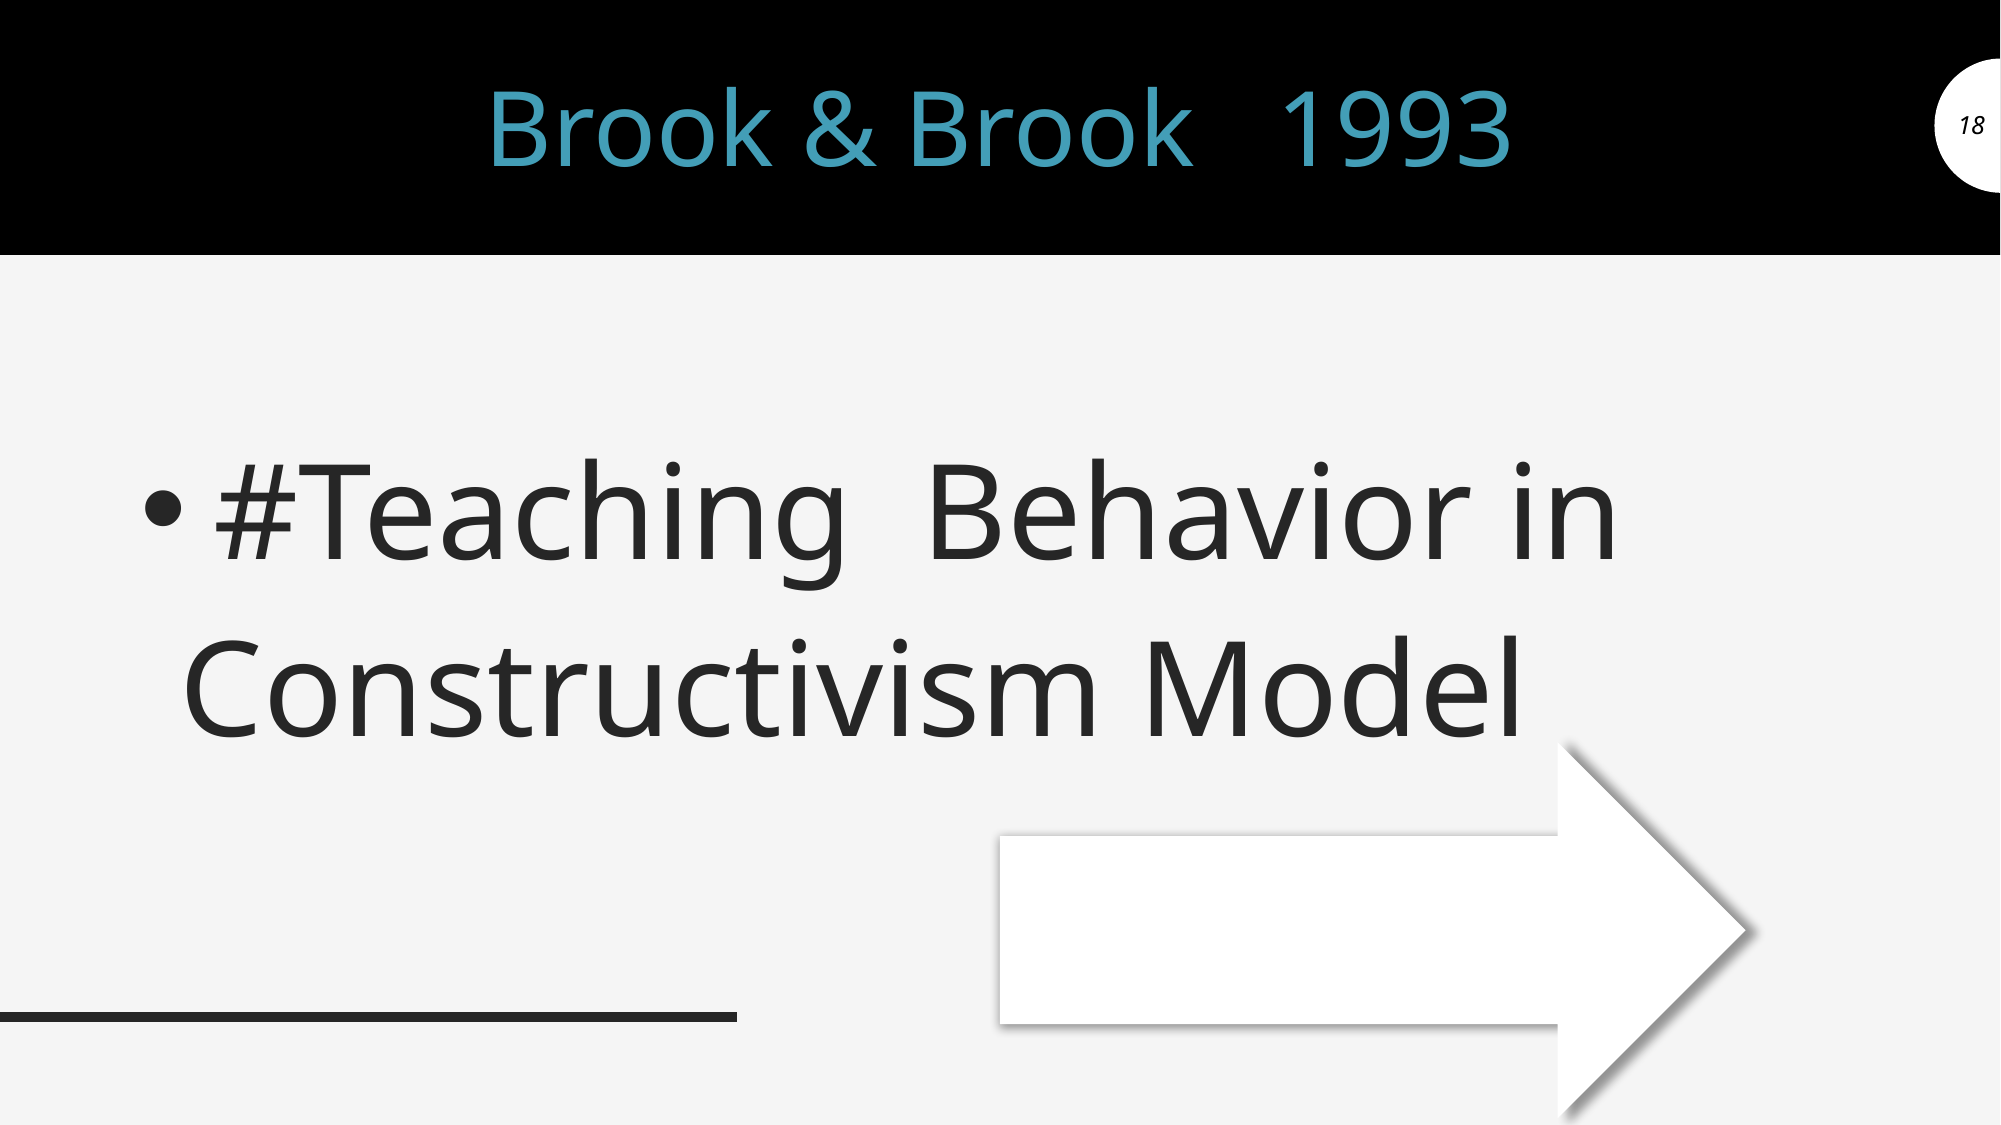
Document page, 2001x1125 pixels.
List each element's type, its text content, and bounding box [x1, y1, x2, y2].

slide_number 18 [1933, 96, 2000, 157]
title Brook & Brook 1993 [125, 50, 1875, 215]
list #Teaching Behavior in Constructivism Model [125, 400, 1875, 777]
text_box [998, 741, 1747, 1120]
